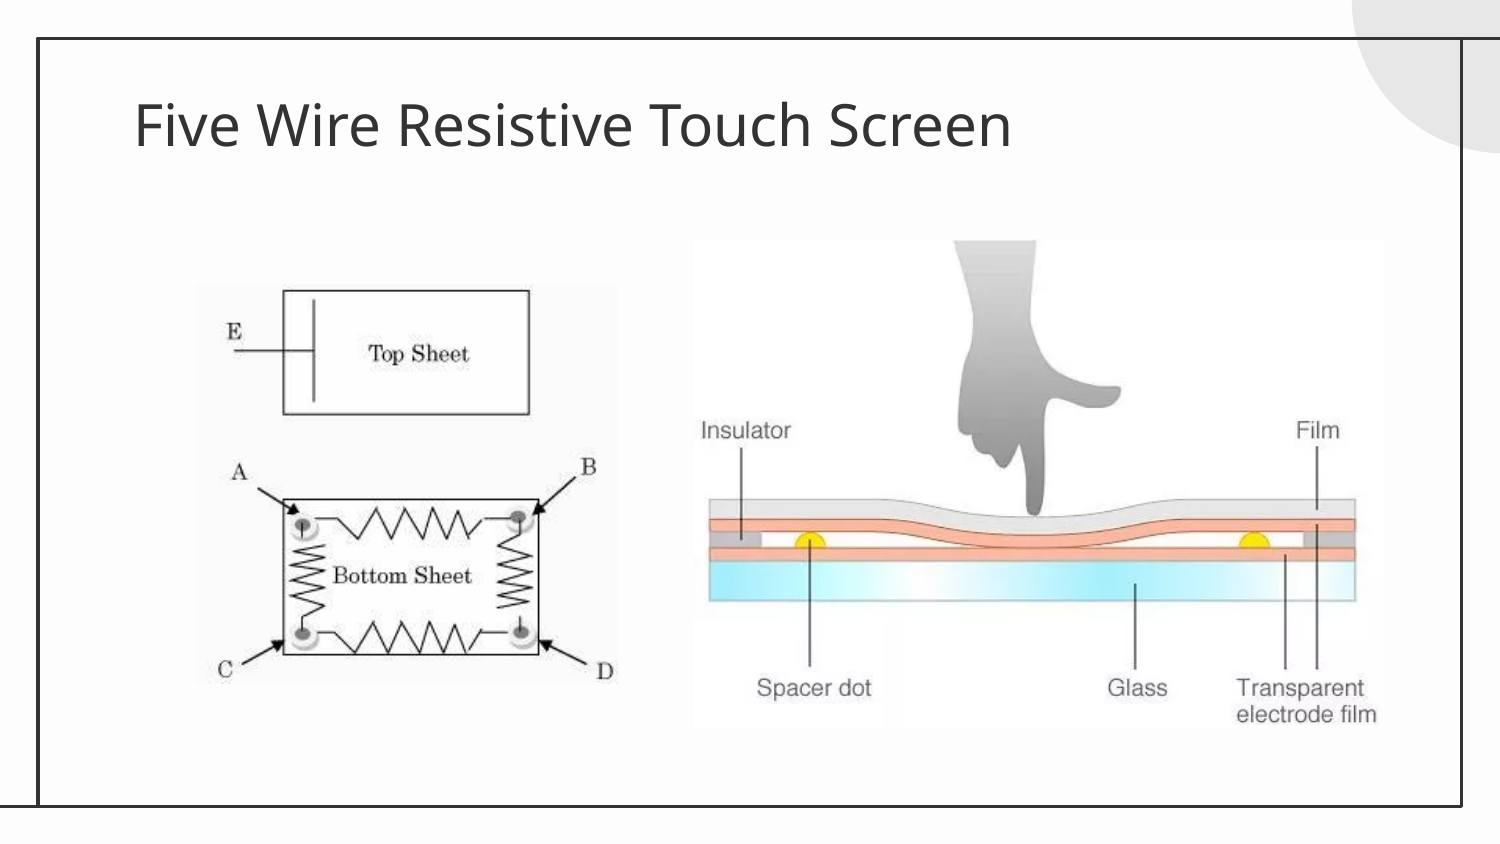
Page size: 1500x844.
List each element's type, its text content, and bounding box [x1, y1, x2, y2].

title Five Wire Resistive Touch Screen [118, 72, 1384, 167]
picture [694, 239, 1384, 729]
picture [195, 284, 618, 684]
